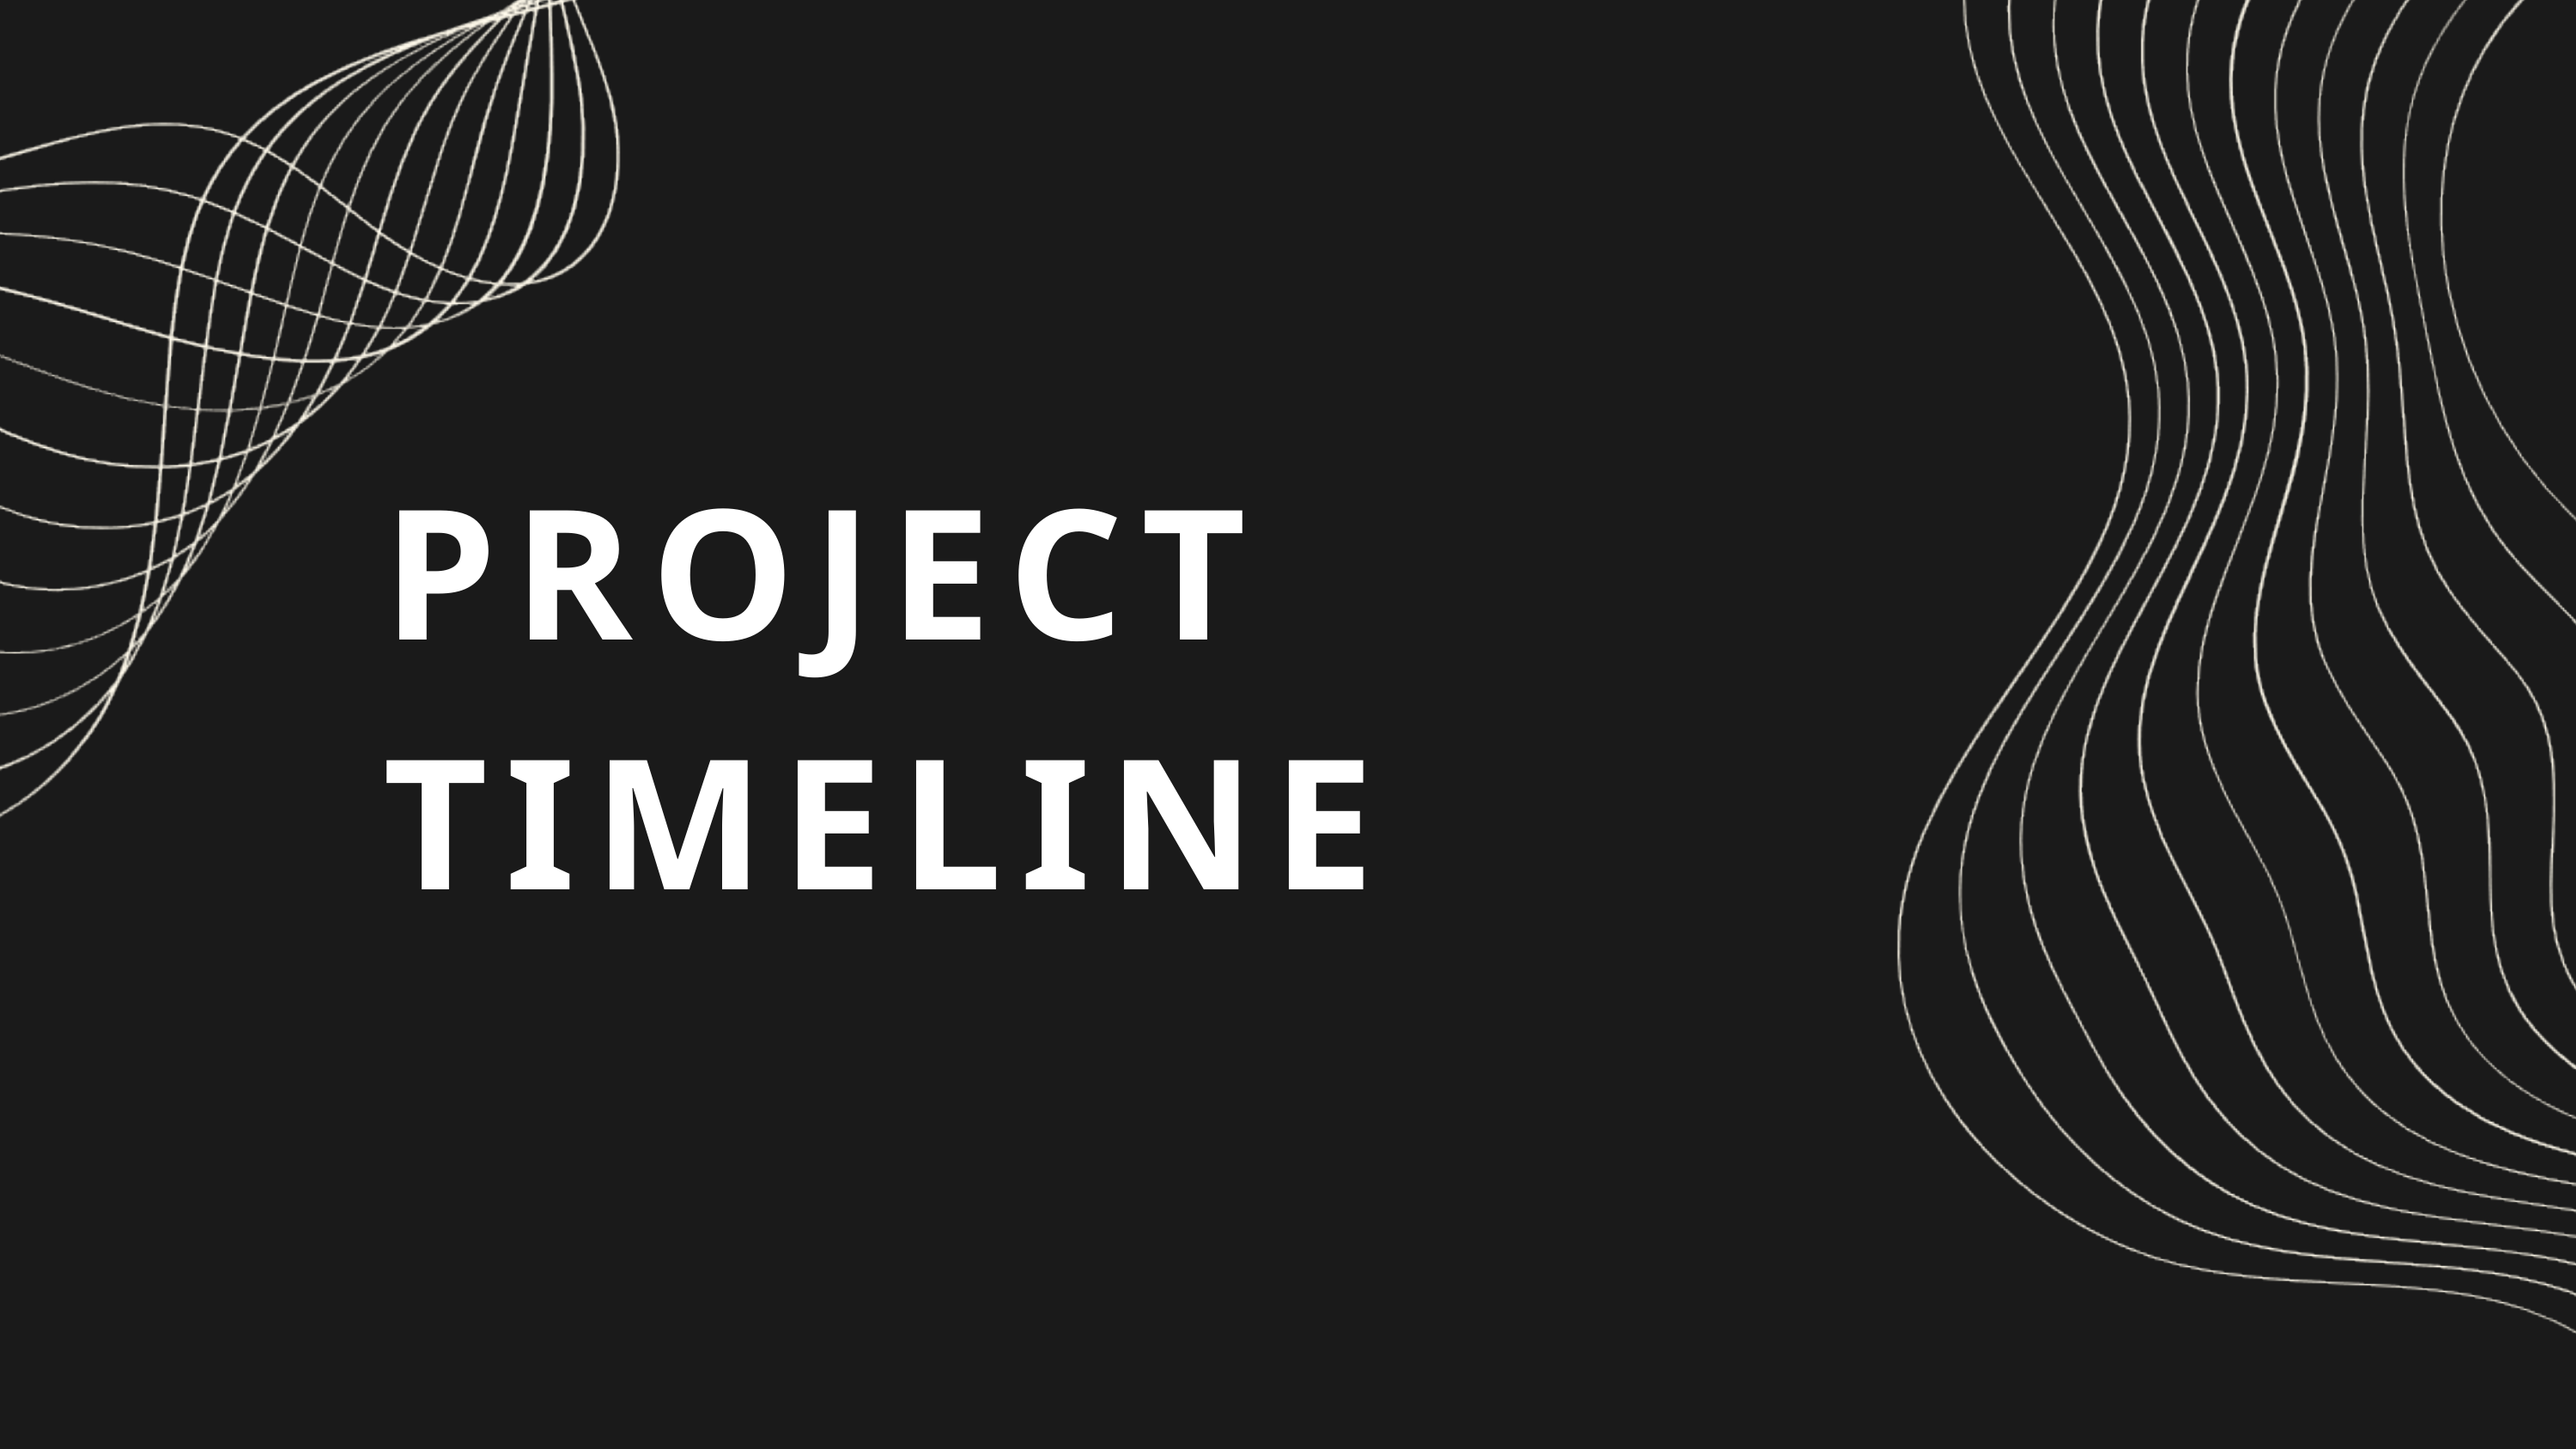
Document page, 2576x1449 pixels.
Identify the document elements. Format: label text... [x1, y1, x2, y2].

text_box [1893, 0, 2576, 1449]
text_box [0, 0, 1081, 844]
text_box PROJECT TIMELINE [383, 427, 1893, 926]
